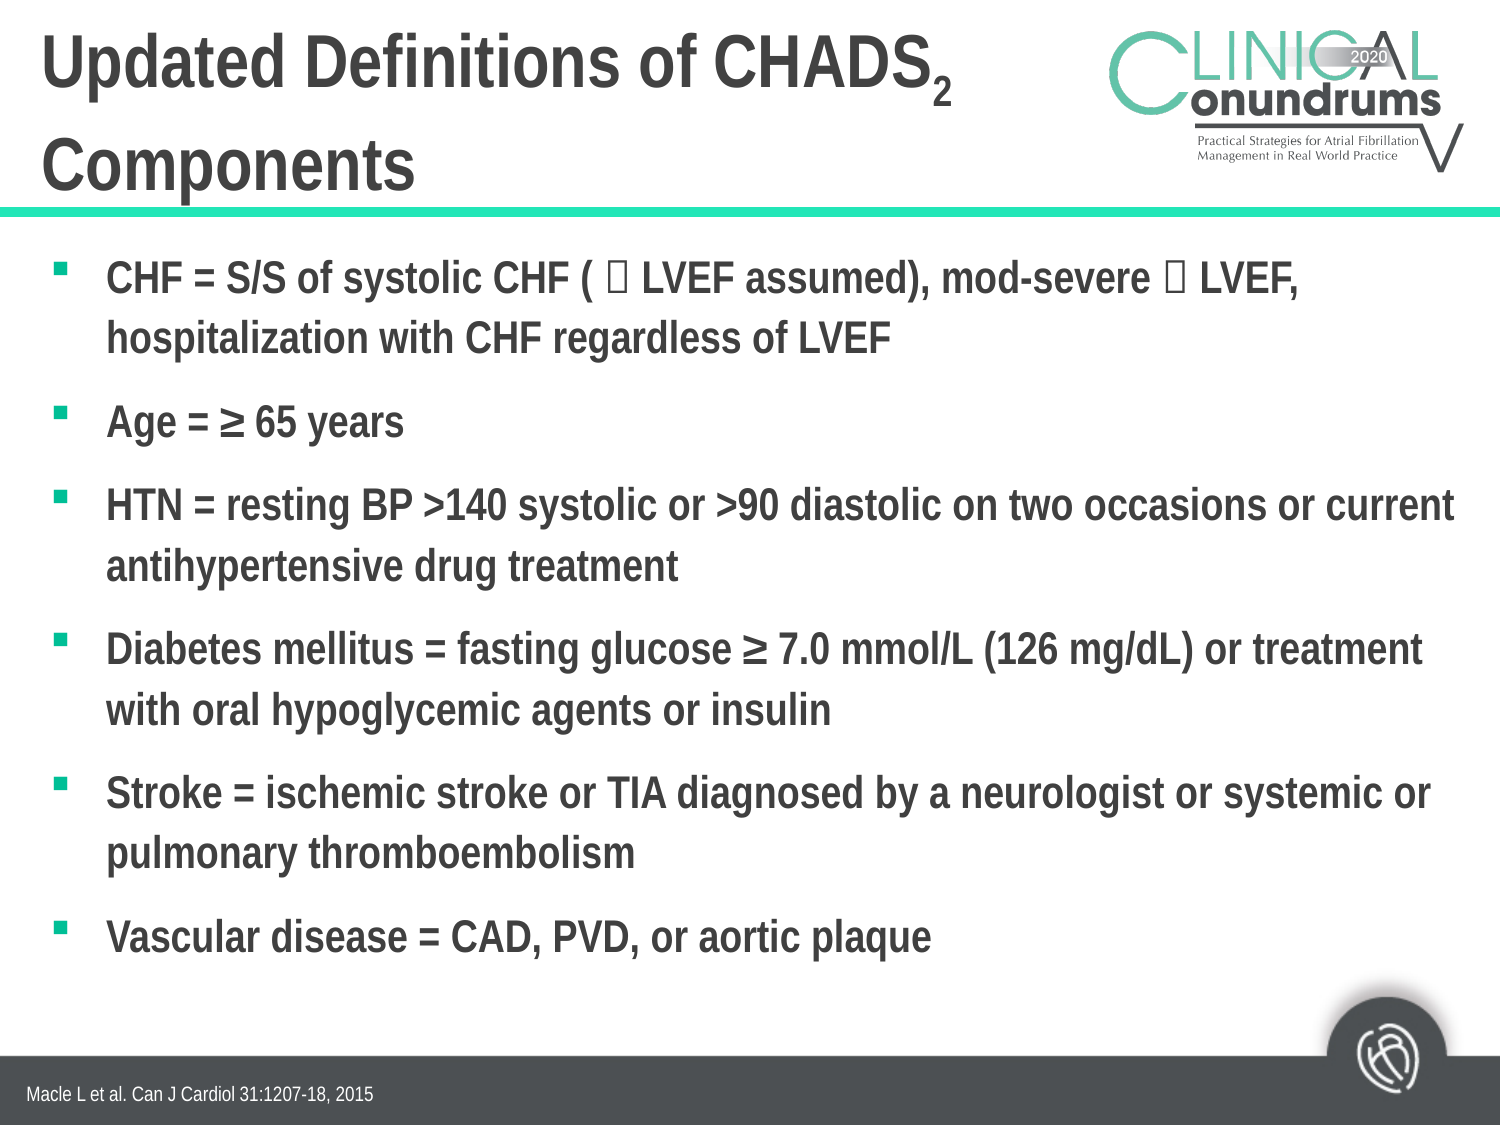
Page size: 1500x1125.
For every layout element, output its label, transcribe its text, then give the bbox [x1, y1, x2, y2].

text_box CHF = S/S of systolic CHF (  LVEF assumed), mod-severe  LVEF, hospitalization with CHF regardless of LVEF Age = ≥ 65 years HTN = resting BP >140 systolic or >90 diastolic on two occasions or current antihypertensive drug treatment Diabetes mellitus = fasting glucose ≥ 7.0 mmol/L (126 mg/dL) or treatment with oral hypoglycemic agents or insulin Stroke = ischemic stroke or TIA diagnosed by a neurologist or systemic or pulmonary thromboembolism Vascular disease = CAD, PVD, or aortic plaque [3, 220, 1479, 924]
picture [0, 925, 1500, 1125]
text_box Updated Definitions of CHADS2 Components [26, 5, 1184, 151]
picture [1105, 21, 1466, 181]
text_box CHF = S/S of systolic CHF (  LVEF assumed), mod-severe  LVEF, hospitalization with CHF regardless of LVEF Age = ≥ 65 years HTN = resting BP >140 systolic or >90 diastolic on two occasions or current antihypertensive drug treatment Diabetes mellitus = fasting glucose ≥ 7.0 mmol/L (126 mg/dL) or treatment with oral hypoglycemic agents or insulin Stroke = ischemic stroke or TIA diagnosed by a neurologist or systemic or pulmonary thromboembolism Vascular disease = CAD, PVD, or aortic plaque [3, 151, 1479, 211]
